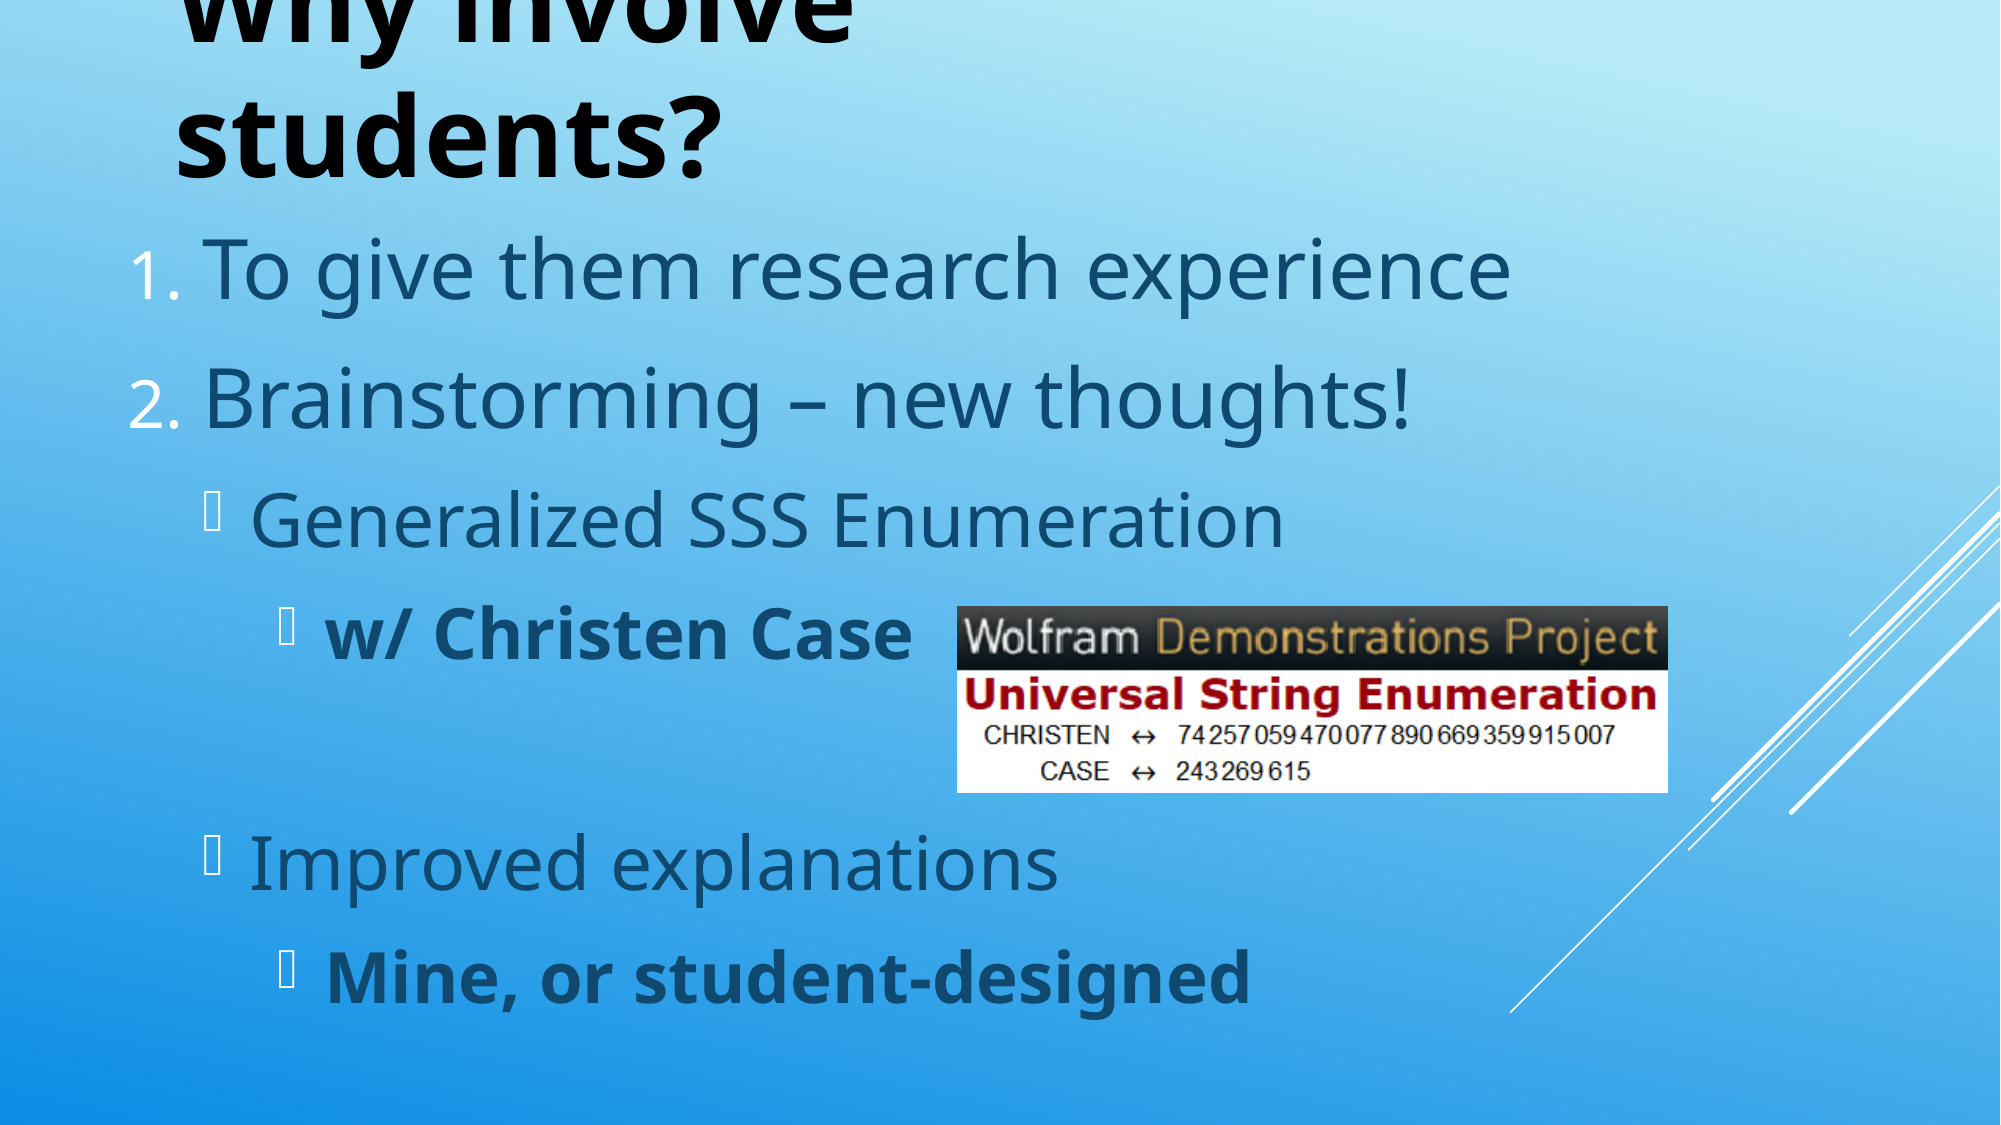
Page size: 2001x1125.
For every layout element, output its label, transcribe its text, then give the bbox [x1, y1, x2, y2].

list Why involve students? [159, 112, 1429, 207]
list To give them research experience Brainstorming – new thoughts! Generalized SSS Enumeration w/ Christen Case Improved explanations Mine, or student-designed [112, 208, 1895, 1054]
picture [957, 606, 1668, 794]
